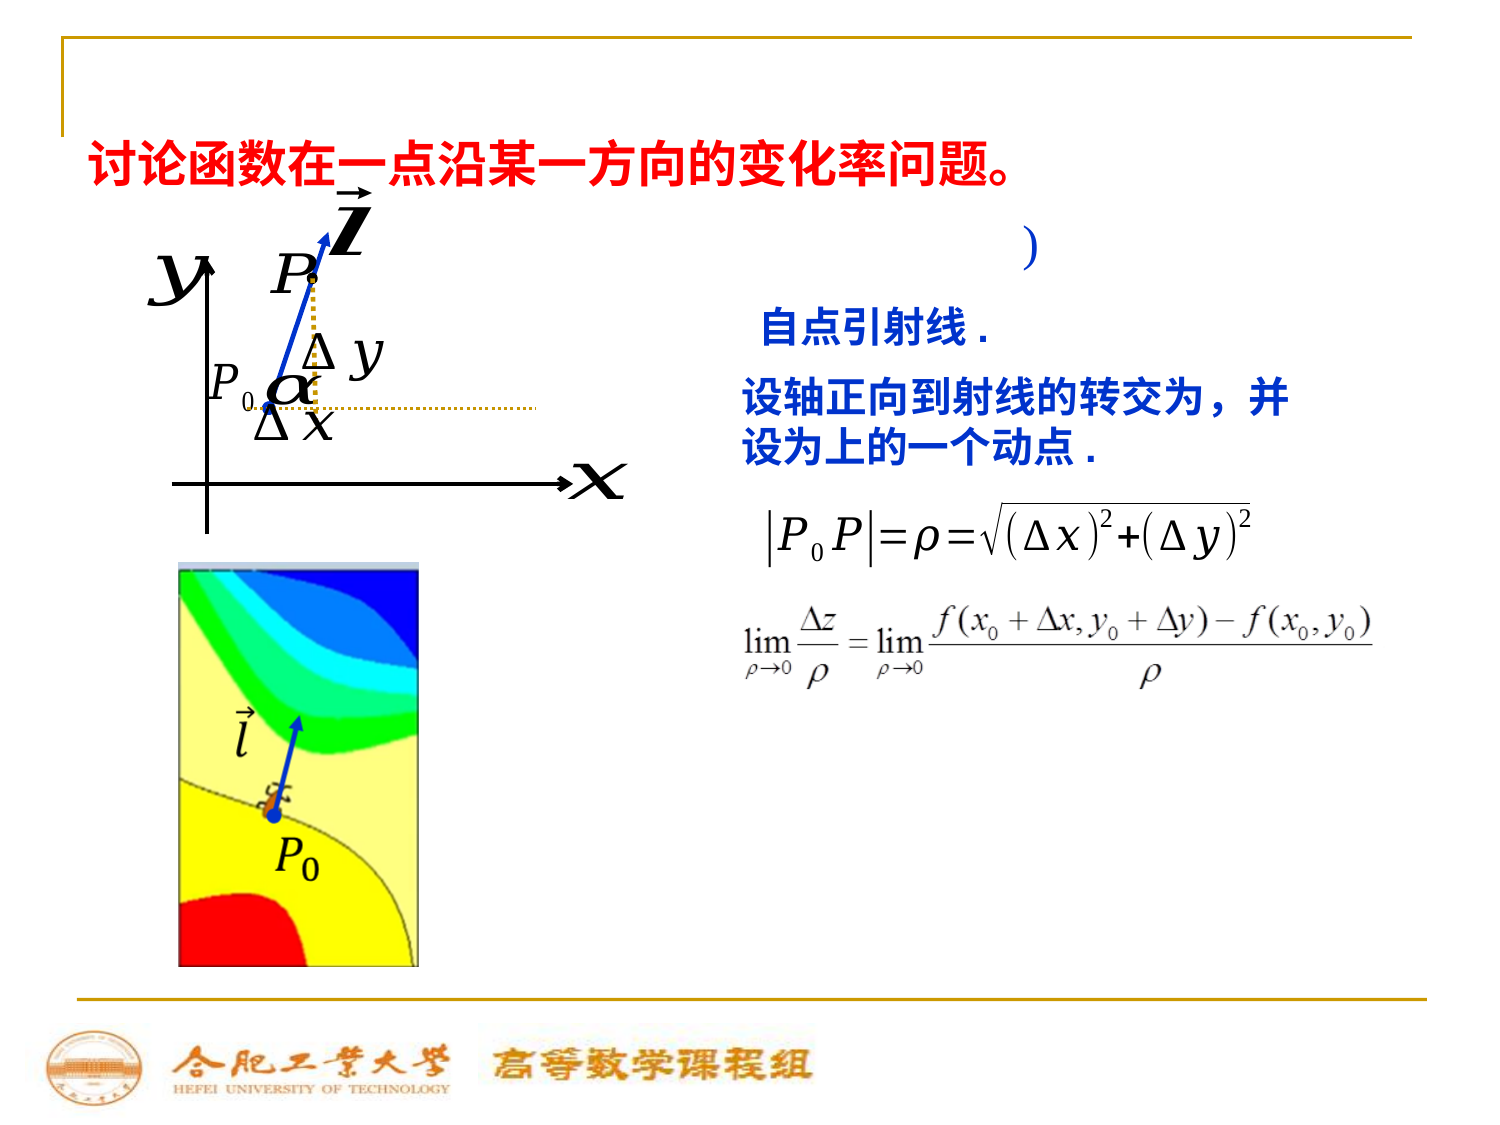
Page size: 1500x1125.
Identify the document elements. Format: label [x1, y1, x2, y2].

text_box [268, 231, 329, 407]
picture [478, 1023, 821, 1096]
picture [737, 589, 1385, 702]
text_box [312, 278, 317, 429]
picture [25, 1023, 457, 1118]
picture [178, 562, 419, 967]
